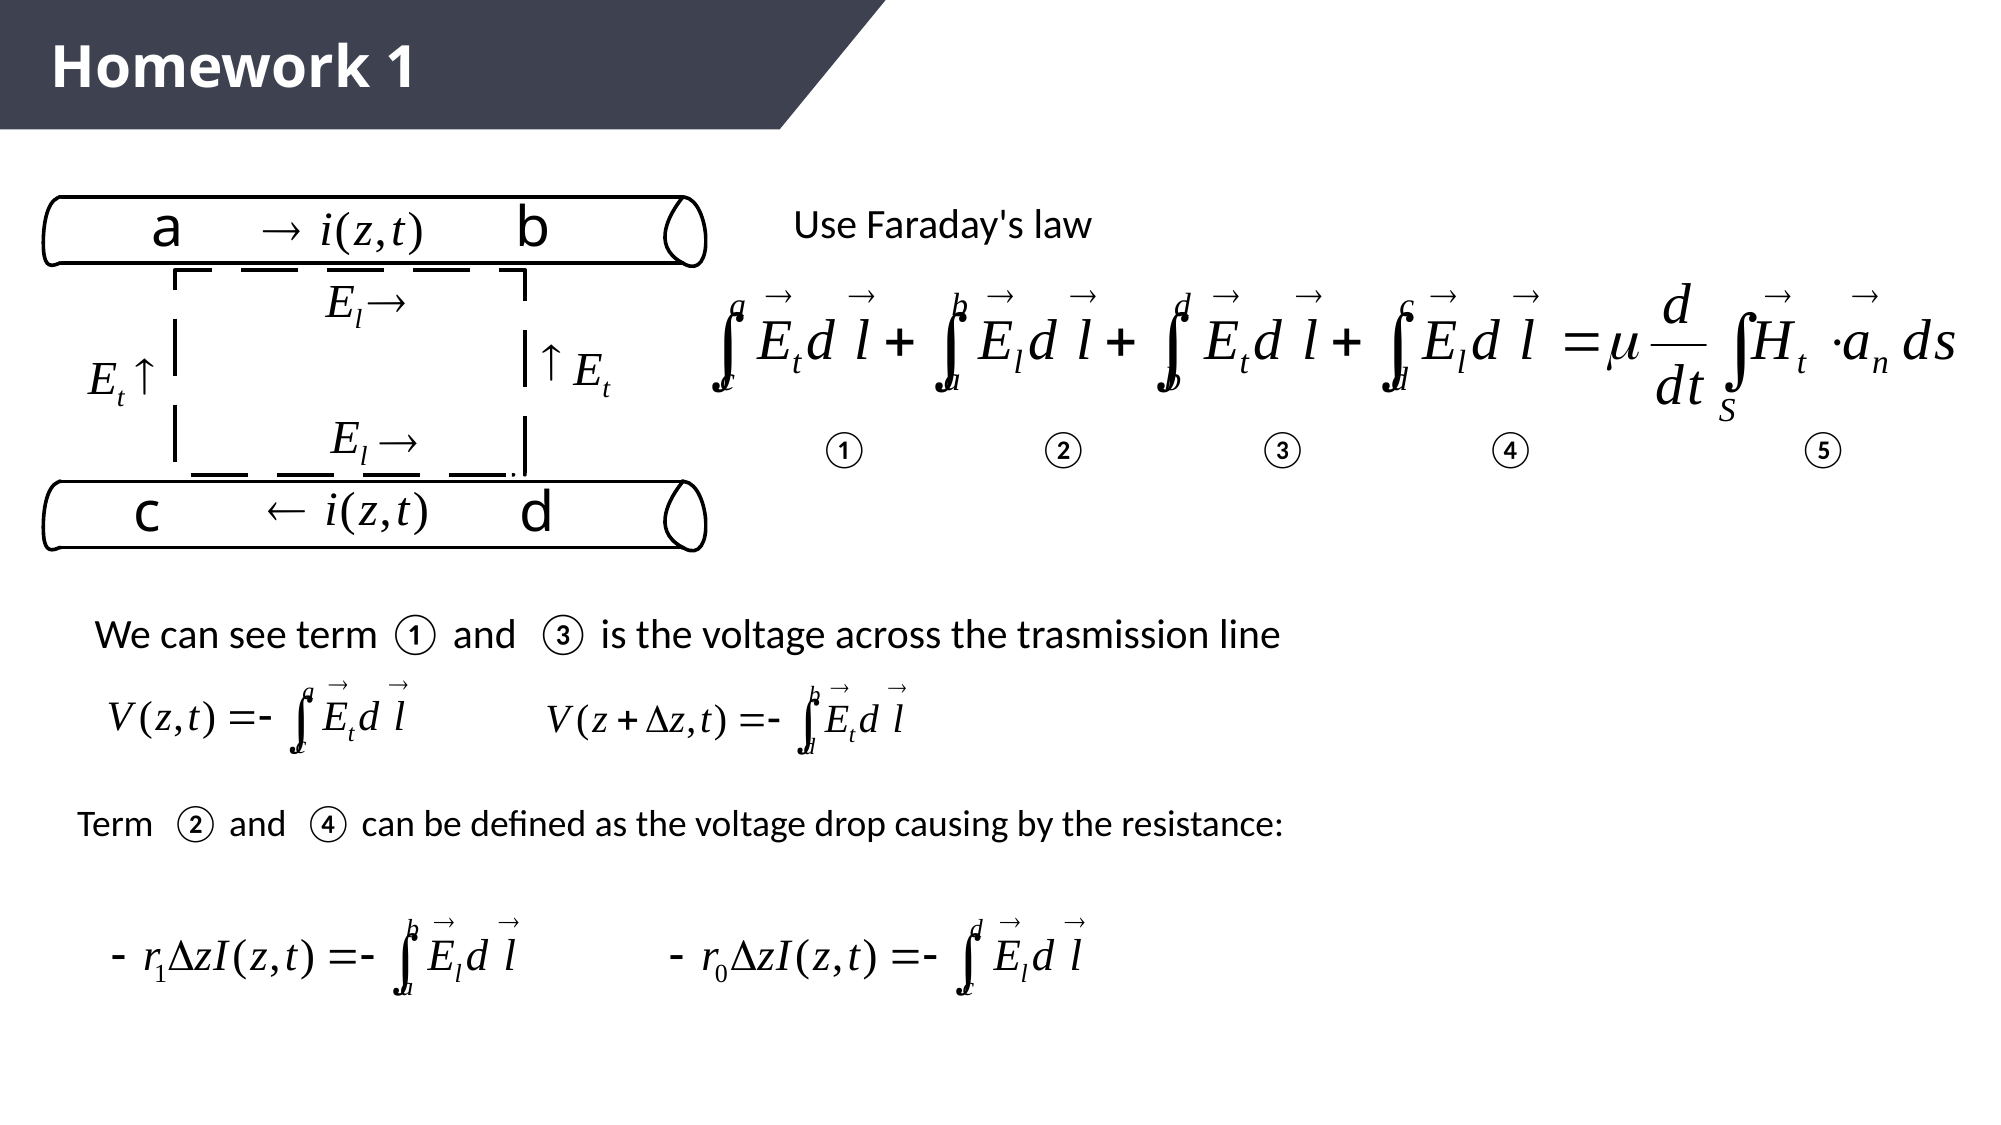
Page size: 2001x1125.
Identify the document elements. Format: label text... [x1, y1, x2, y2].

text_box Term ② and ④ can be defined as the voltage drop causing by the resistance: [62, 791, 1309, 852]
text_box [104, 664, 422, 763]
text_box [543, 668, 920, 763]
text_box We can see term ① and ③ is the voltage across the trasmission line [79, 599, 1438, 664]
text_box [36, 189, 708, 555]
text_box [693, 268, 1967, 436]
text_box Homework 1 [36, 21, 833, 107]
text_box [662, 899, 1099, 1005]
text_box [104, 899, 533, 1005]
text_box ① ② ③ ④ ⑤ [736, 436, 1934, 478]
text_box [0, 0, 887, 131]
text_box Use Faraday's law [778, 189, 1721, 255]
